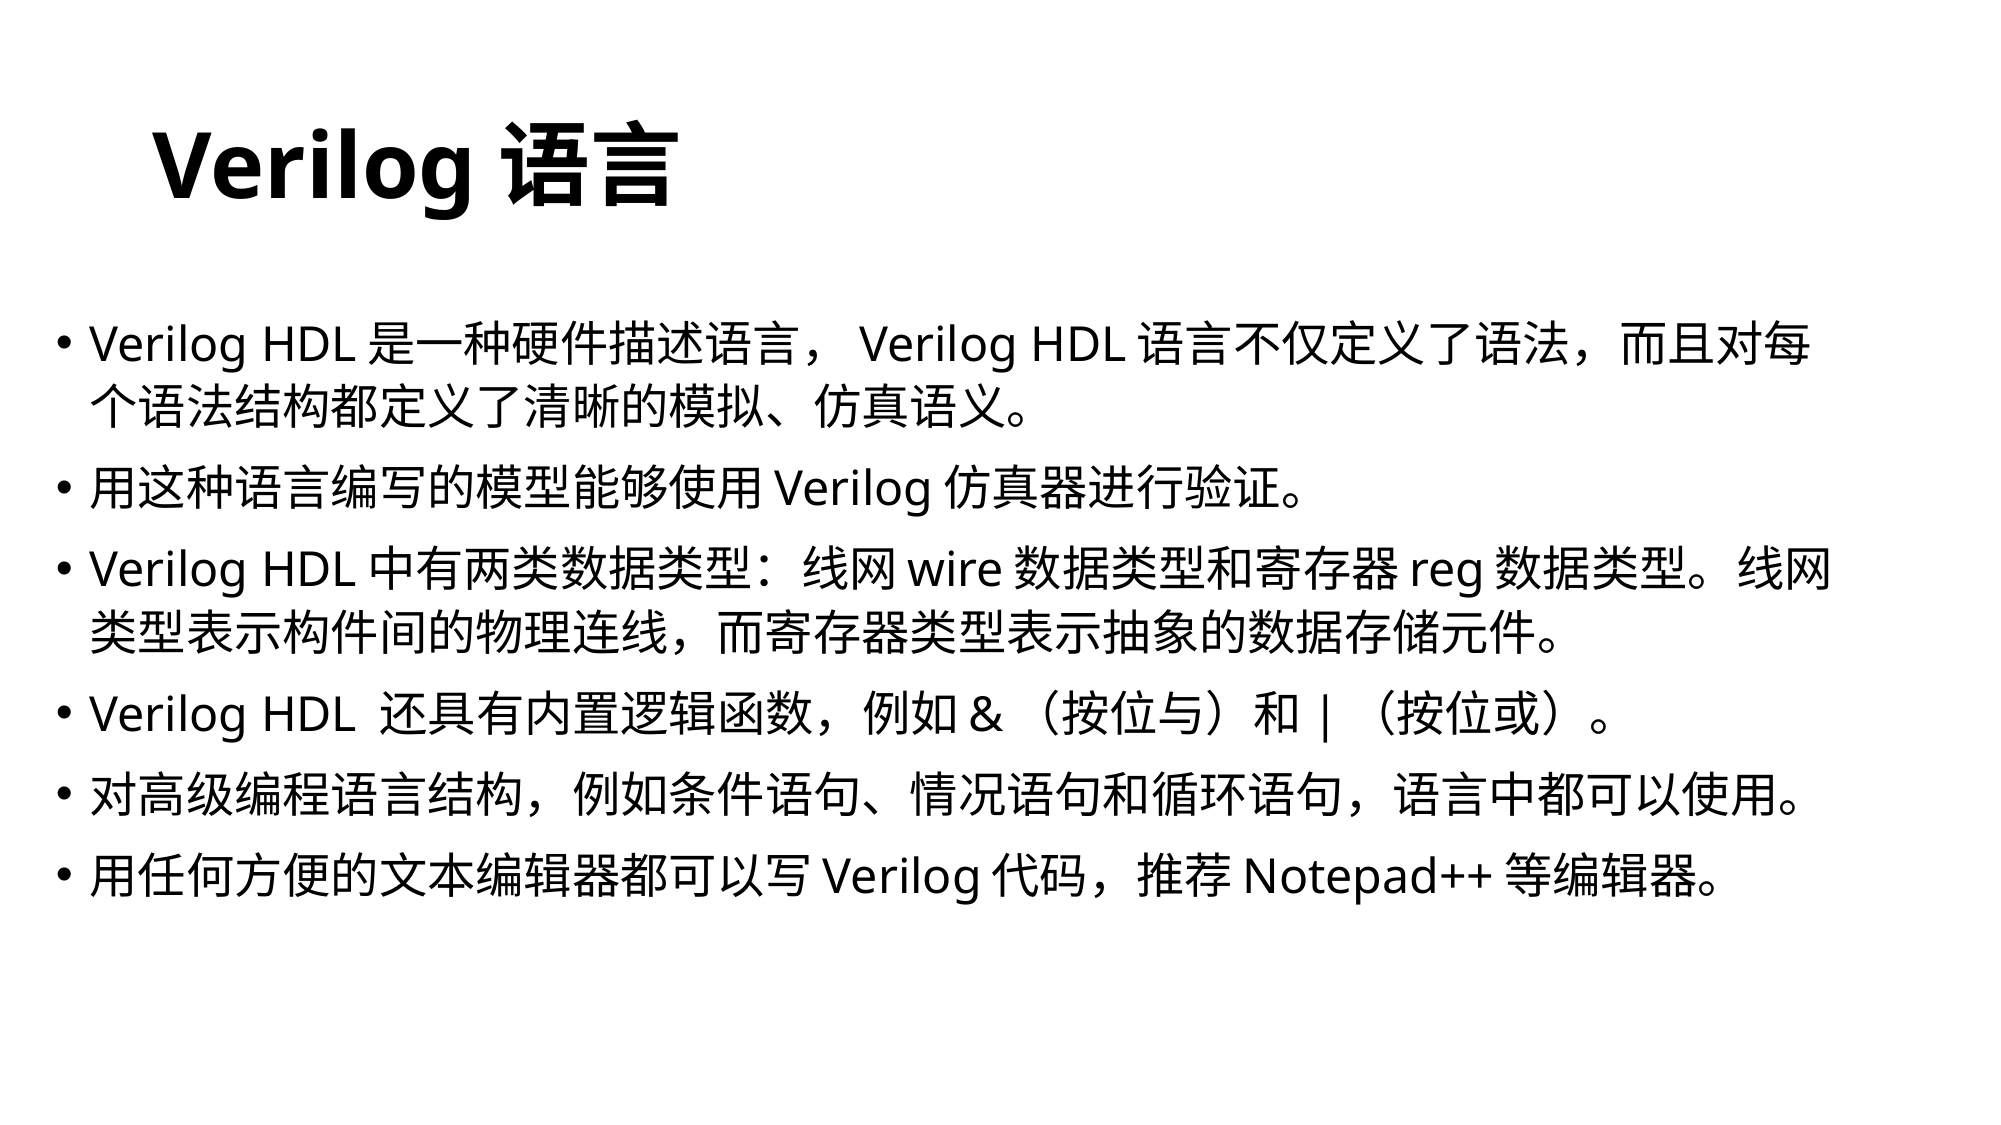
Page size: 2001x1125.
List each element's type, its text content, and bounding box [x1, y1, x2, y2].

title Verilog语言 [137, 59, 1863, 278]
list Verilog HDL是一种硬件描述语言，Verilog HDL语言不仅定义了语法，而且对每个语法结构都定义了清晰的模拟、仿真语义。 用这种语言编写的模型能够使用Verilog仿真器进行验证。 Verilog HDL中有两类数据类型：线网wire数据类型和寄存器reg数据类型。线网类型表示构件间的物理连线，而寄存器类型表示抽象的数据存储元件。 Verilog HDL 还具有内置逻辑函数，例如&（按位与）和|（按位或）。 对高级编程语言结构，例如条件语句、情况语句和循环语句，语言中都可以使用。 用任何方便的文本编辑器都可以写Verilog代码，推荐Notepad++等编辑器。 [40, 299, 1863, 1039]
